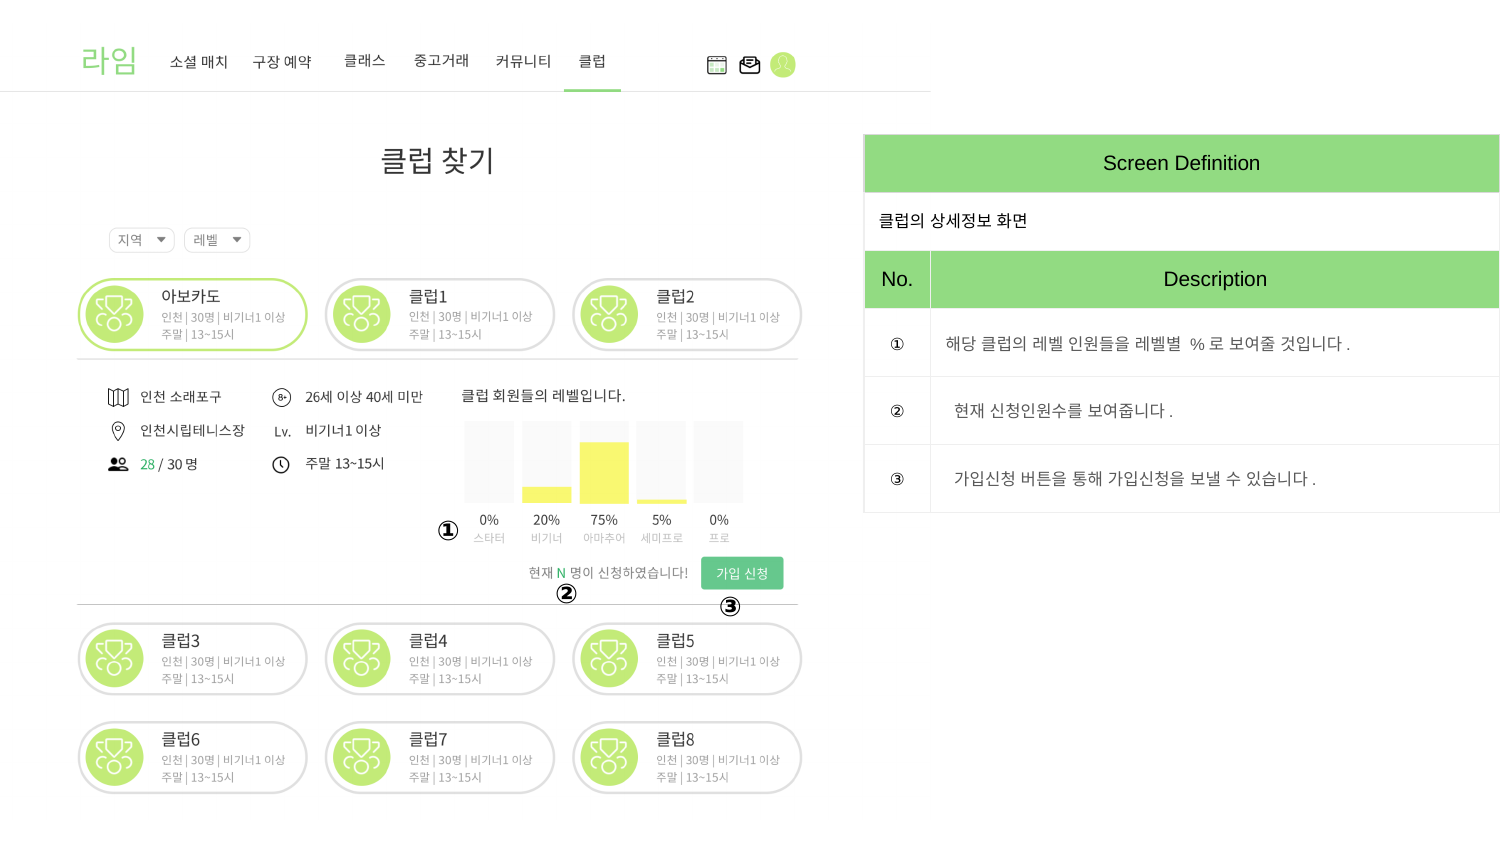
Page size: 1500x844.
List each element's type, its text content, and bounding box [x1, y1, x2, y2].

table_cell Description [935, 251, 1499, 308]
table_header Screen Definition [935, 135, 1499, 192]
table_cell 해당 클럽의 레벨 인원들을 레벨별 %로 보여줄 것입니다. [935, 309, 1499, 376]
table_cell 클럽의 상세정보 화면 [935, 193, 1499, 250]
table_cell 가입신청 버튼을 통해 가입신청을 보낼 수 있습니다. [935, 445, 1499, 512]
picture [0, 23, 931, 821]
table_cell 현재 신청인원수를 보여줍니다. [935, 377, 1499, 444]
